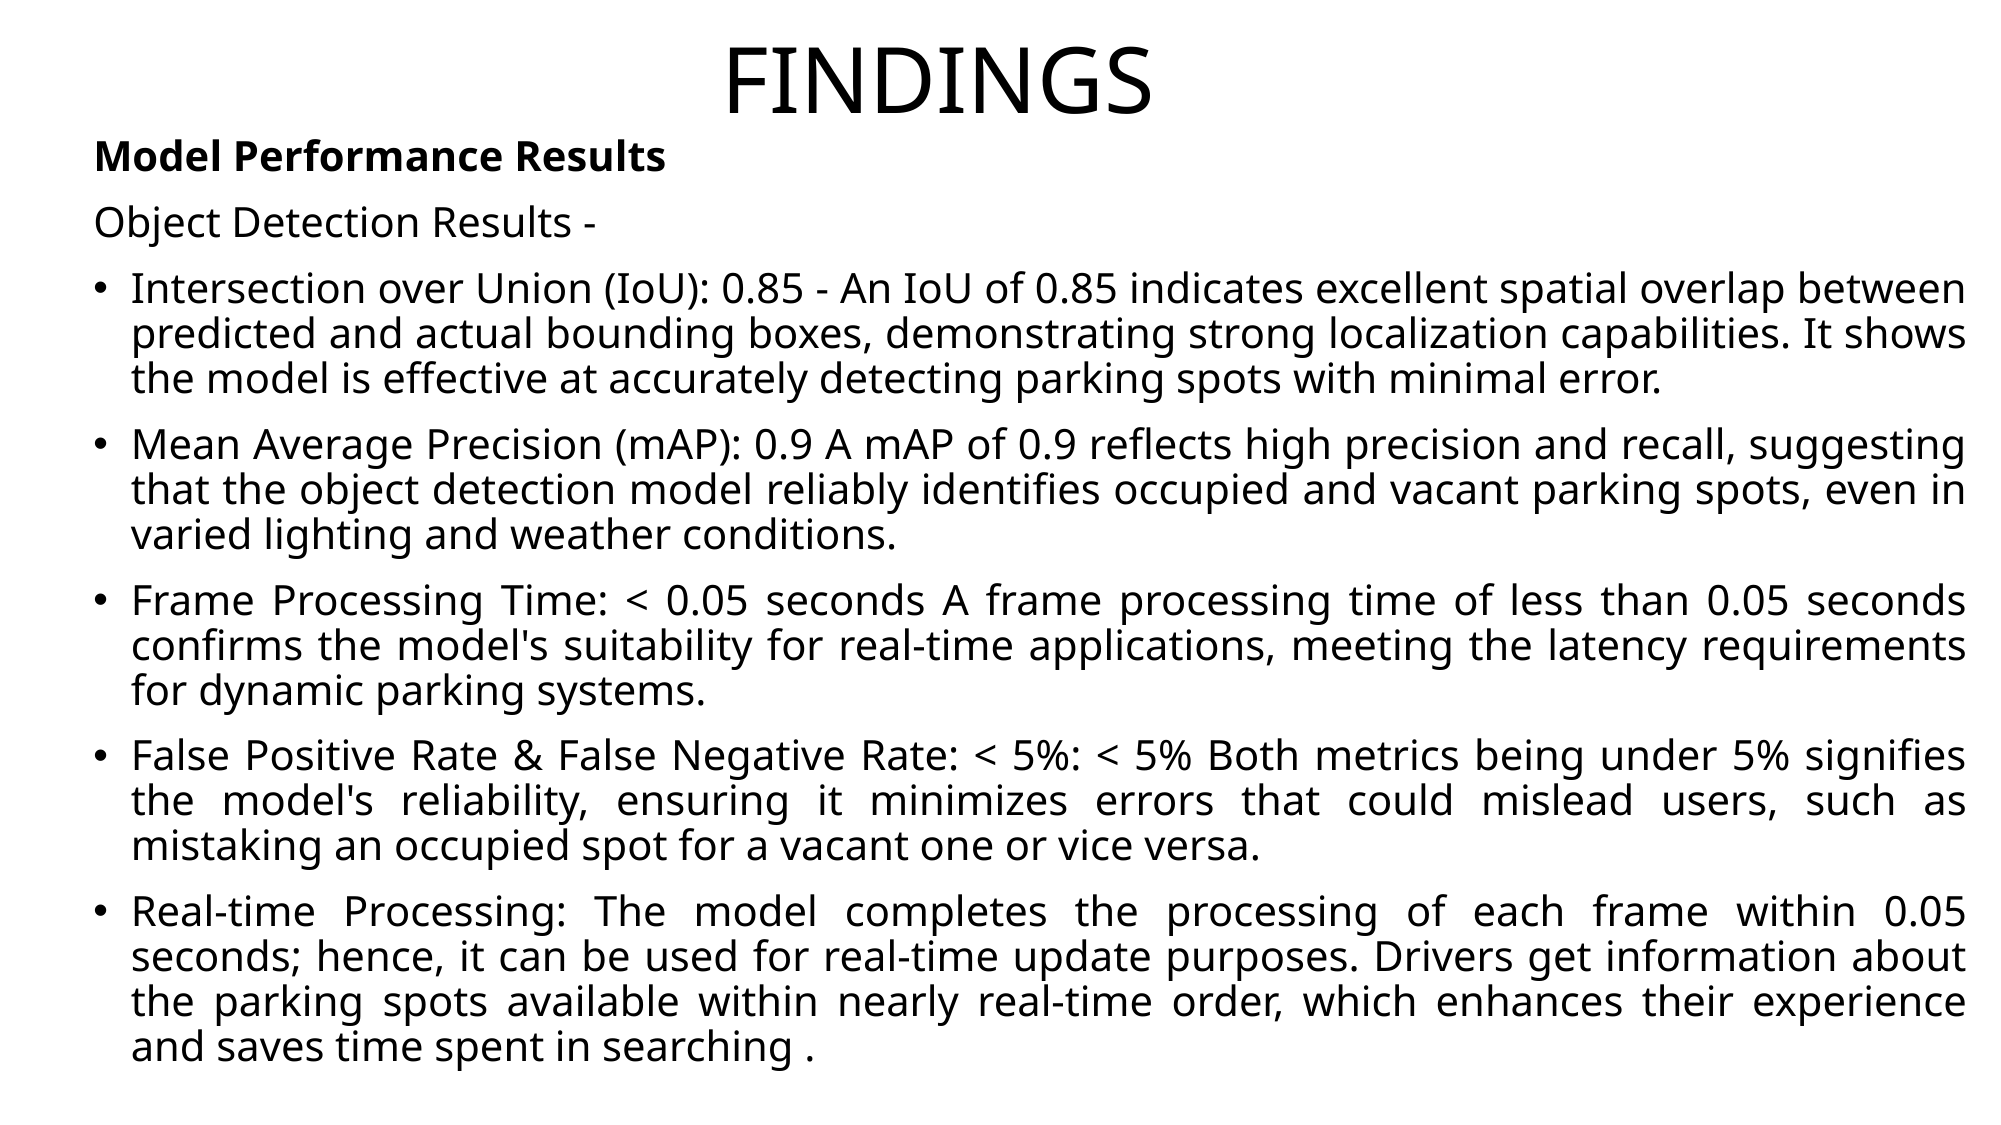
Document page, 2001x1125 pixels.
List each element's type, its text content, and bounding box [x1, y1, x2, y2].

title FINDINGS [706, 0, 2000, 193]
list Model Performance Results Object Detection Results - Intersection over Union (IoU): 0.85 - An IoU of 0.85 indicates excellent spatial overlap between predicted and actual bounding boxes, demonstrating strong localization capabilities. It shows the model is effective at accurately detecting parking spots with minimal error. Mean Average Precision (mAP): 0.9 A mAP of 0.9 reflects high precision and recall, suggesting that the object detection model reliably identifies occupied and vacant parking spots, even in varied lighting and weather conditions. Frame Processing Time: < 0.05 seconds A frame processing time of less than 0.05 seconds confirms the model's suitability for real-time applications, meeting the latency requirements for dynamic parking systems. False Positive Rate & False Negative Rate: < 5%: < 5% Both metrics being under 5% signifies the model's reliability, ensuring it minimizes errors that could mislead users, such as mistaking an occupied spot for a vacant one or vice versa. Real-time Processing: The model completes the processing of each frame within 0.05 seconds; hence, it can be used for real-time update purposes. Drivers get information about the parking spots available within nearly real-time order, which enhances their experience and saves time spent in searching . [78, 128, 1983, 1116]
